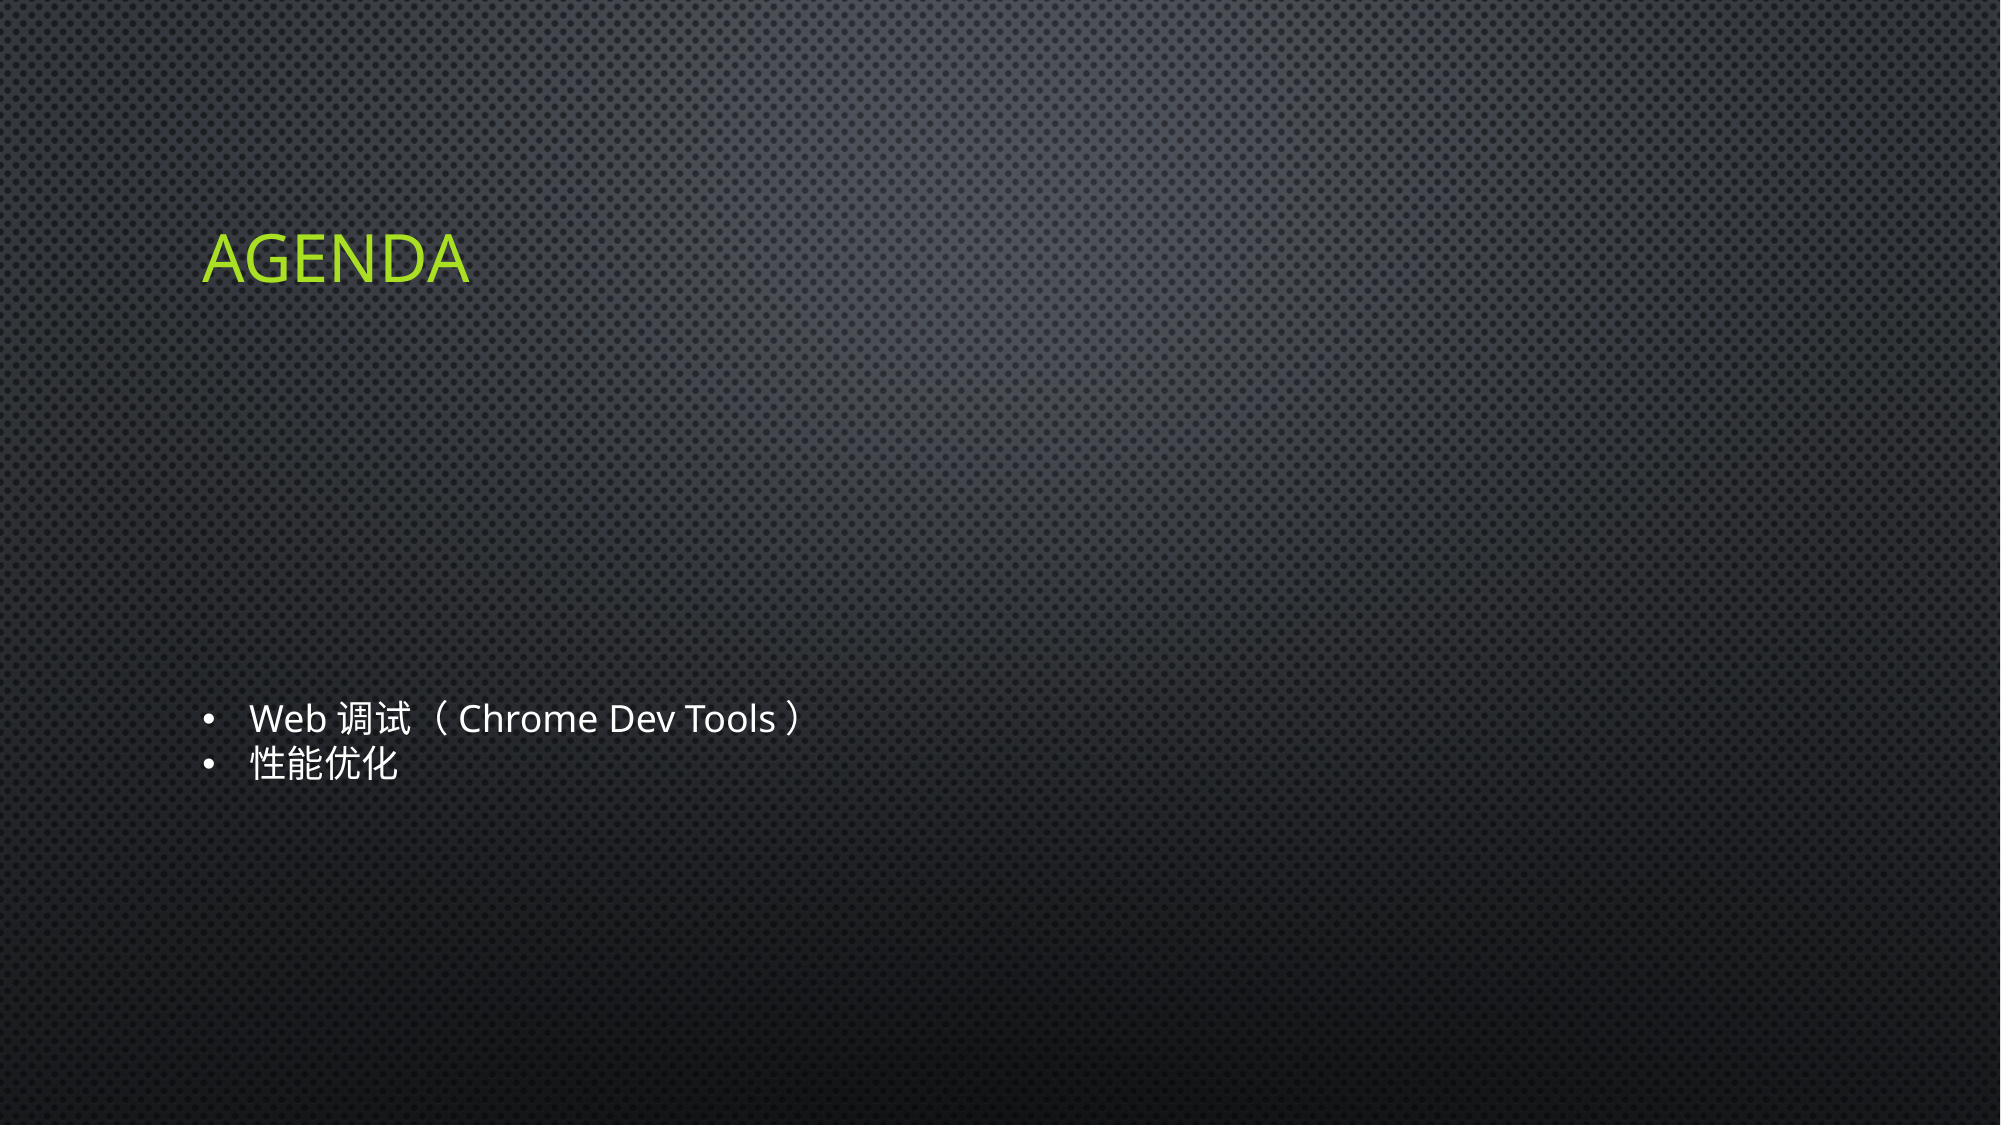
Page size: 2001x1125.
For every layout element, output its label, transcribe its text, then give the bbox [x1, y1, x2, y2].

list Web调试（Chrome Dev Tools） 性能优化 [187, 412, 1813, 1069]
title Agenda [187, 99, 1813, 412]
